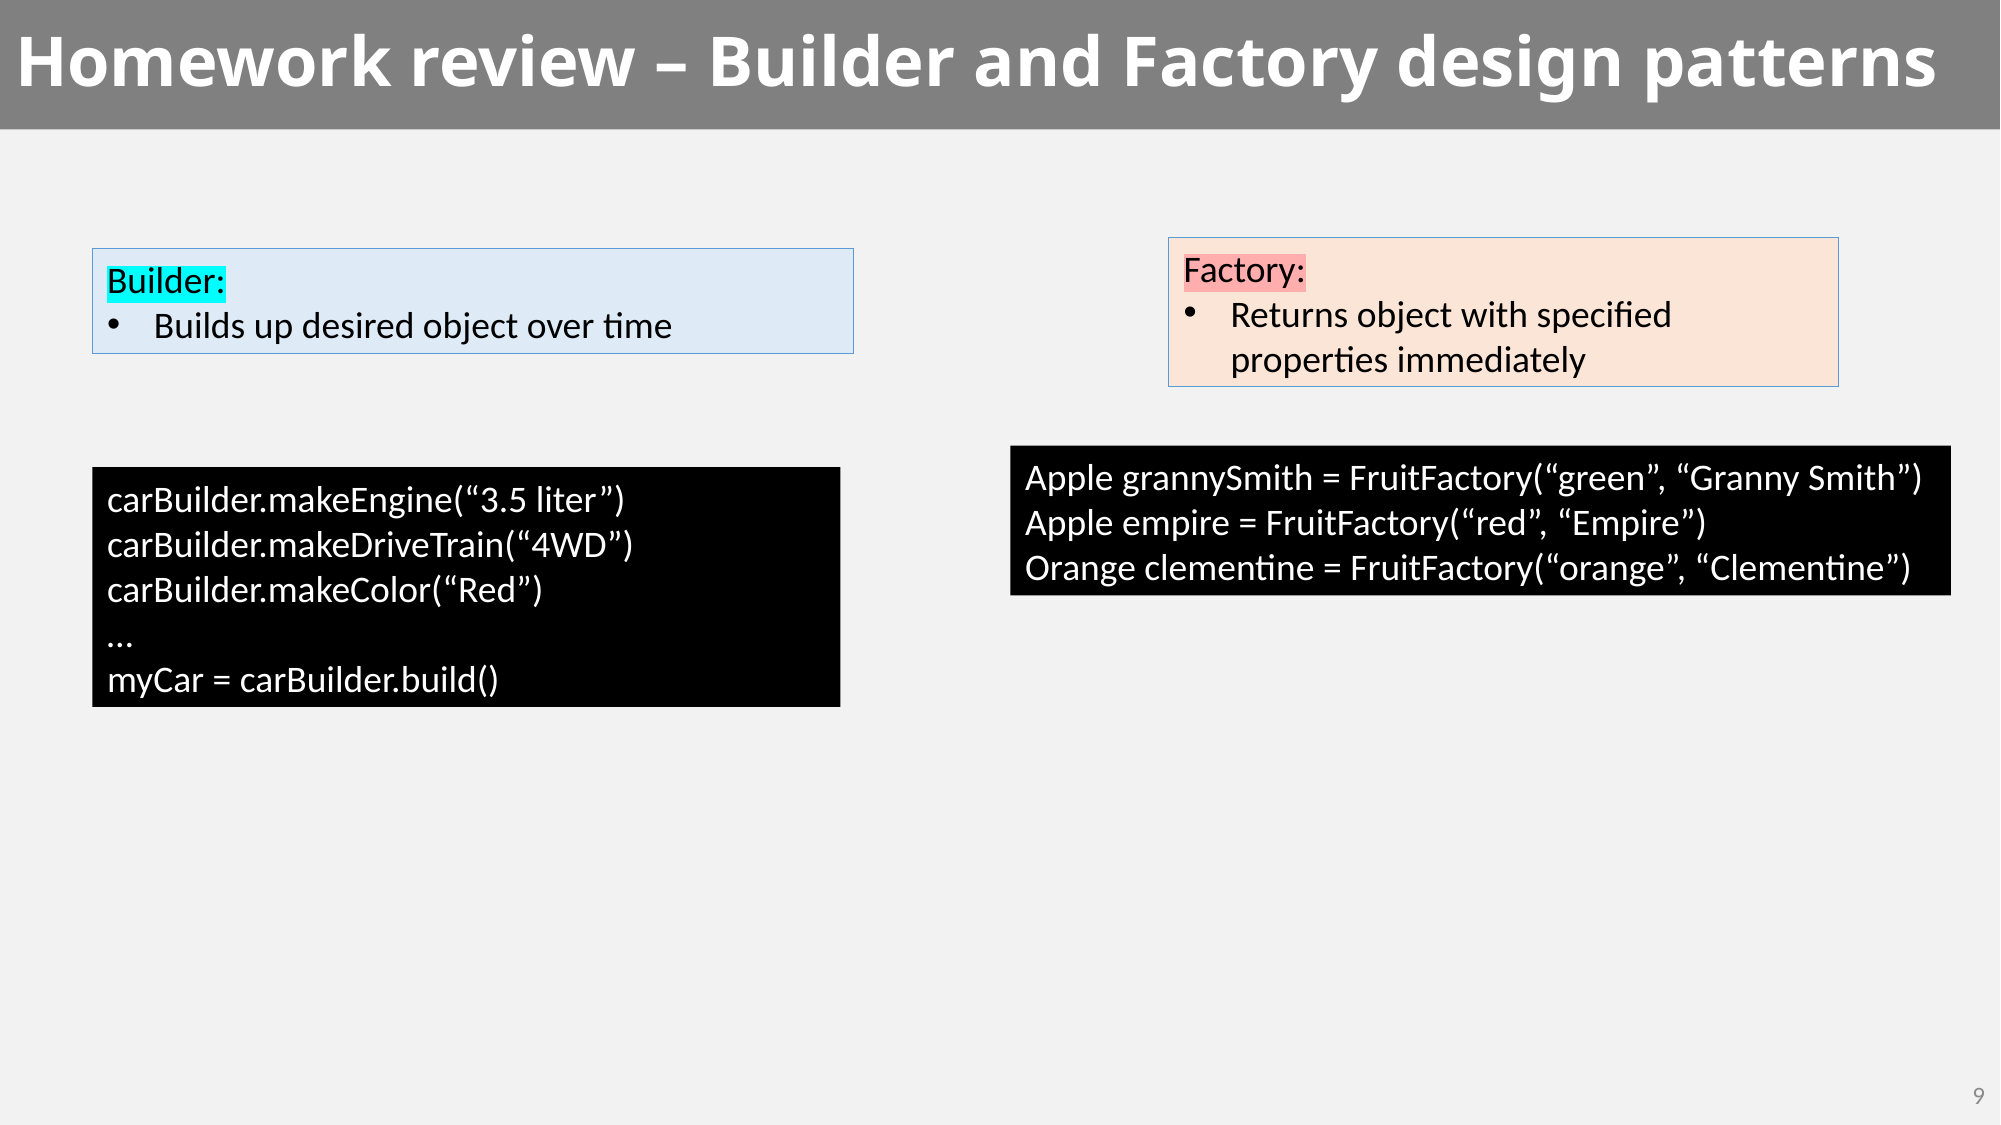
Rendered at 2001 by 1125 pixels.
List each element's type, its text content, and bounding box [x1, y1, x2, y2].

title Homework review – Builder and Factory design patterns [0, 0, 2000, 130]
text_box Factory: Returns object with specified properties immediately [1168, 237, 1839, 387]
text_box carBuilder.makeEngine(“3.5 liter”) carBuilder.makeDriveTrain(“4WD”) carBuilder.makeColor(“Red”) … myCar = carBuilder.build() [92, 467, 841, 707]
text_box Builder: Builds up desired object over time [92, 248, 854, 354]
text_box Apple grannySmith = FruitFactory(“green”, “Granny Smith”) Apple empire = FruitFactory(“red”, “Empire”) Orange clementine = FruitFactory(“orange”, “Clementine”) [1010, 445, 1951, 596]
slide_number 9 [1550, 1065, 2000, 1125]
